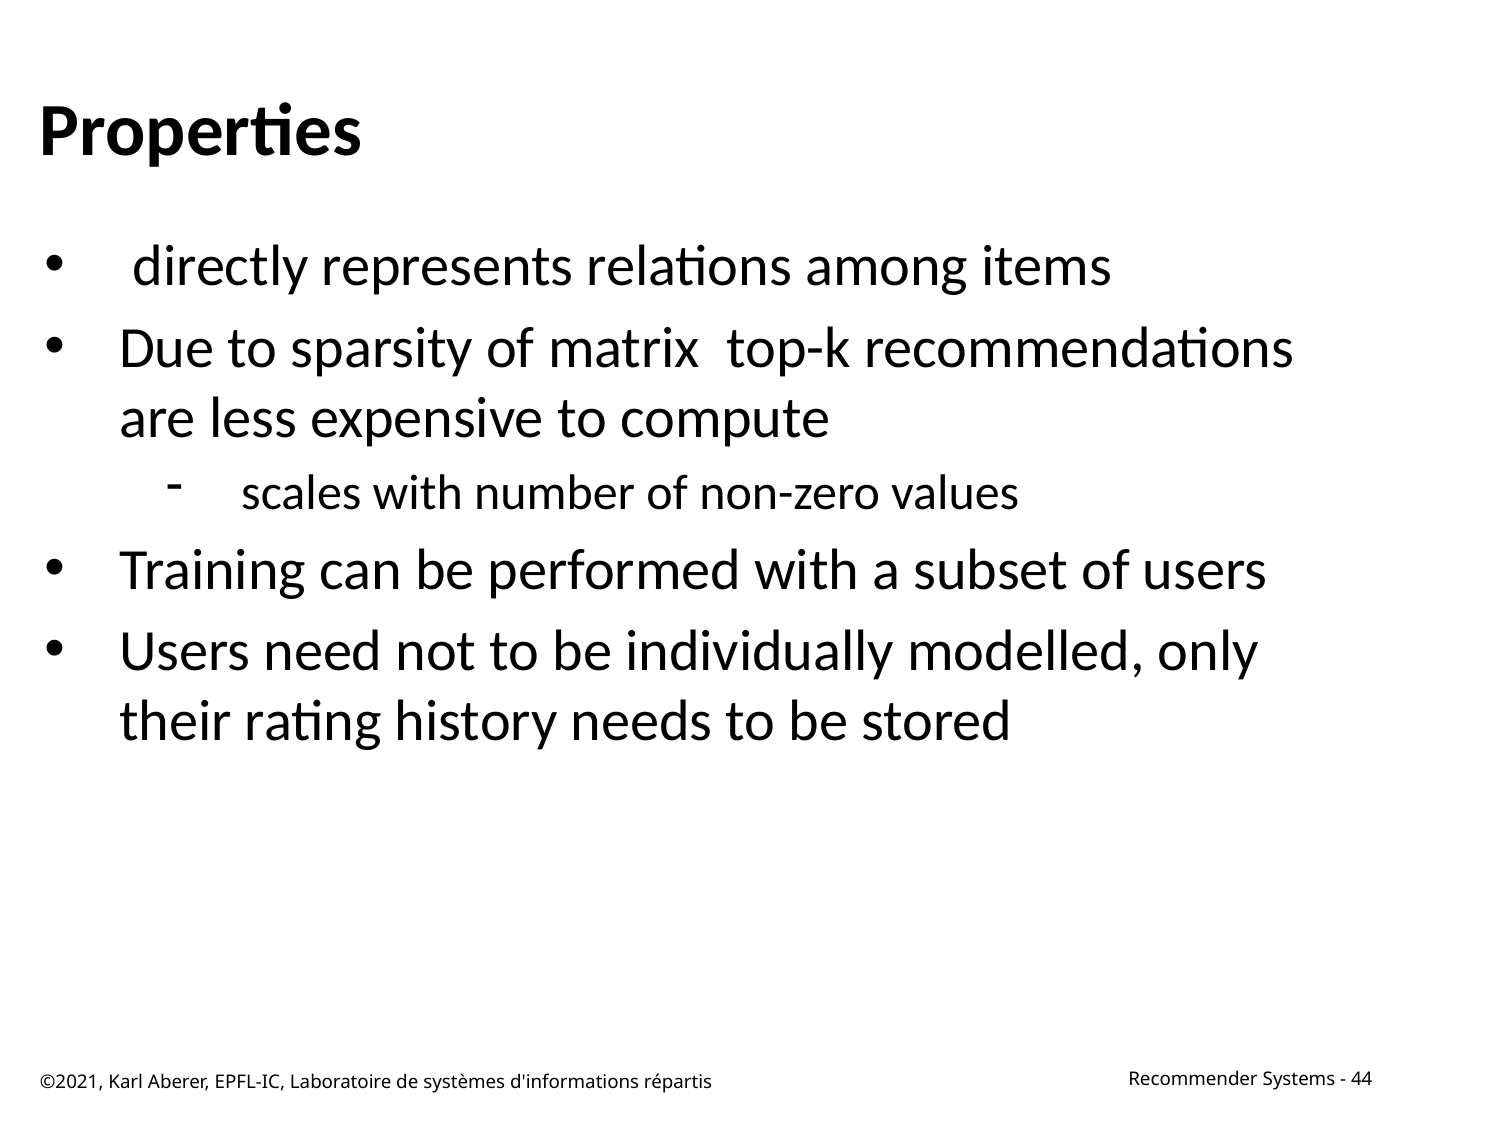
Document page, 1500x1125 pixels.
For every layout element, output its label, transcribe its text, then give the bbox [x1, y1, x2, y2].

title Properties [24, 49, 1388, 201]
footer ©2021, Karl Aberer, EPFL-IC, Laboratoire de systèmes d'informations répartis [24, 1062, 988, 1101]
